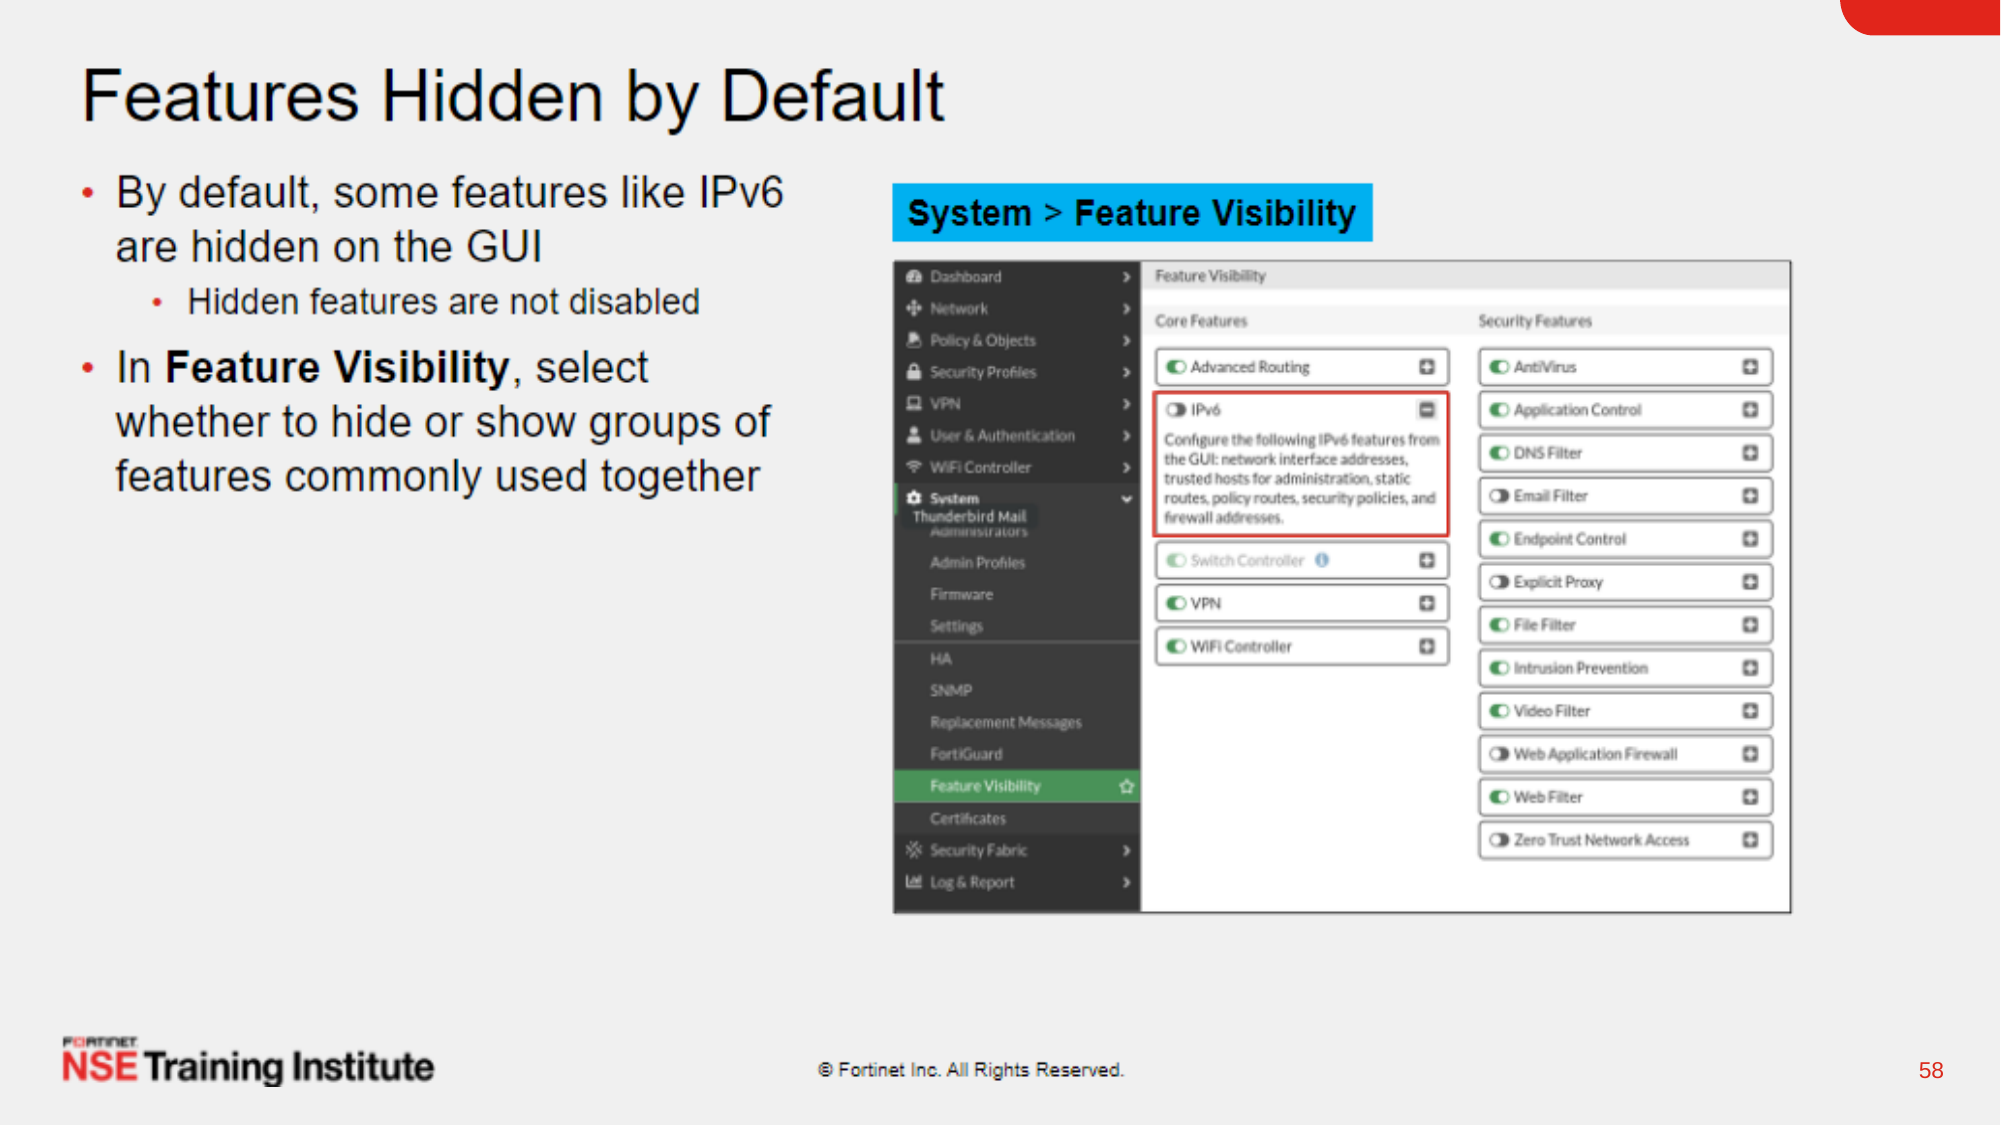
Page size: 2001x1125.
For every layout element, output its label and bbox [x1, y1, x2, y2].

picture [52, 39, 1881, 1087]
